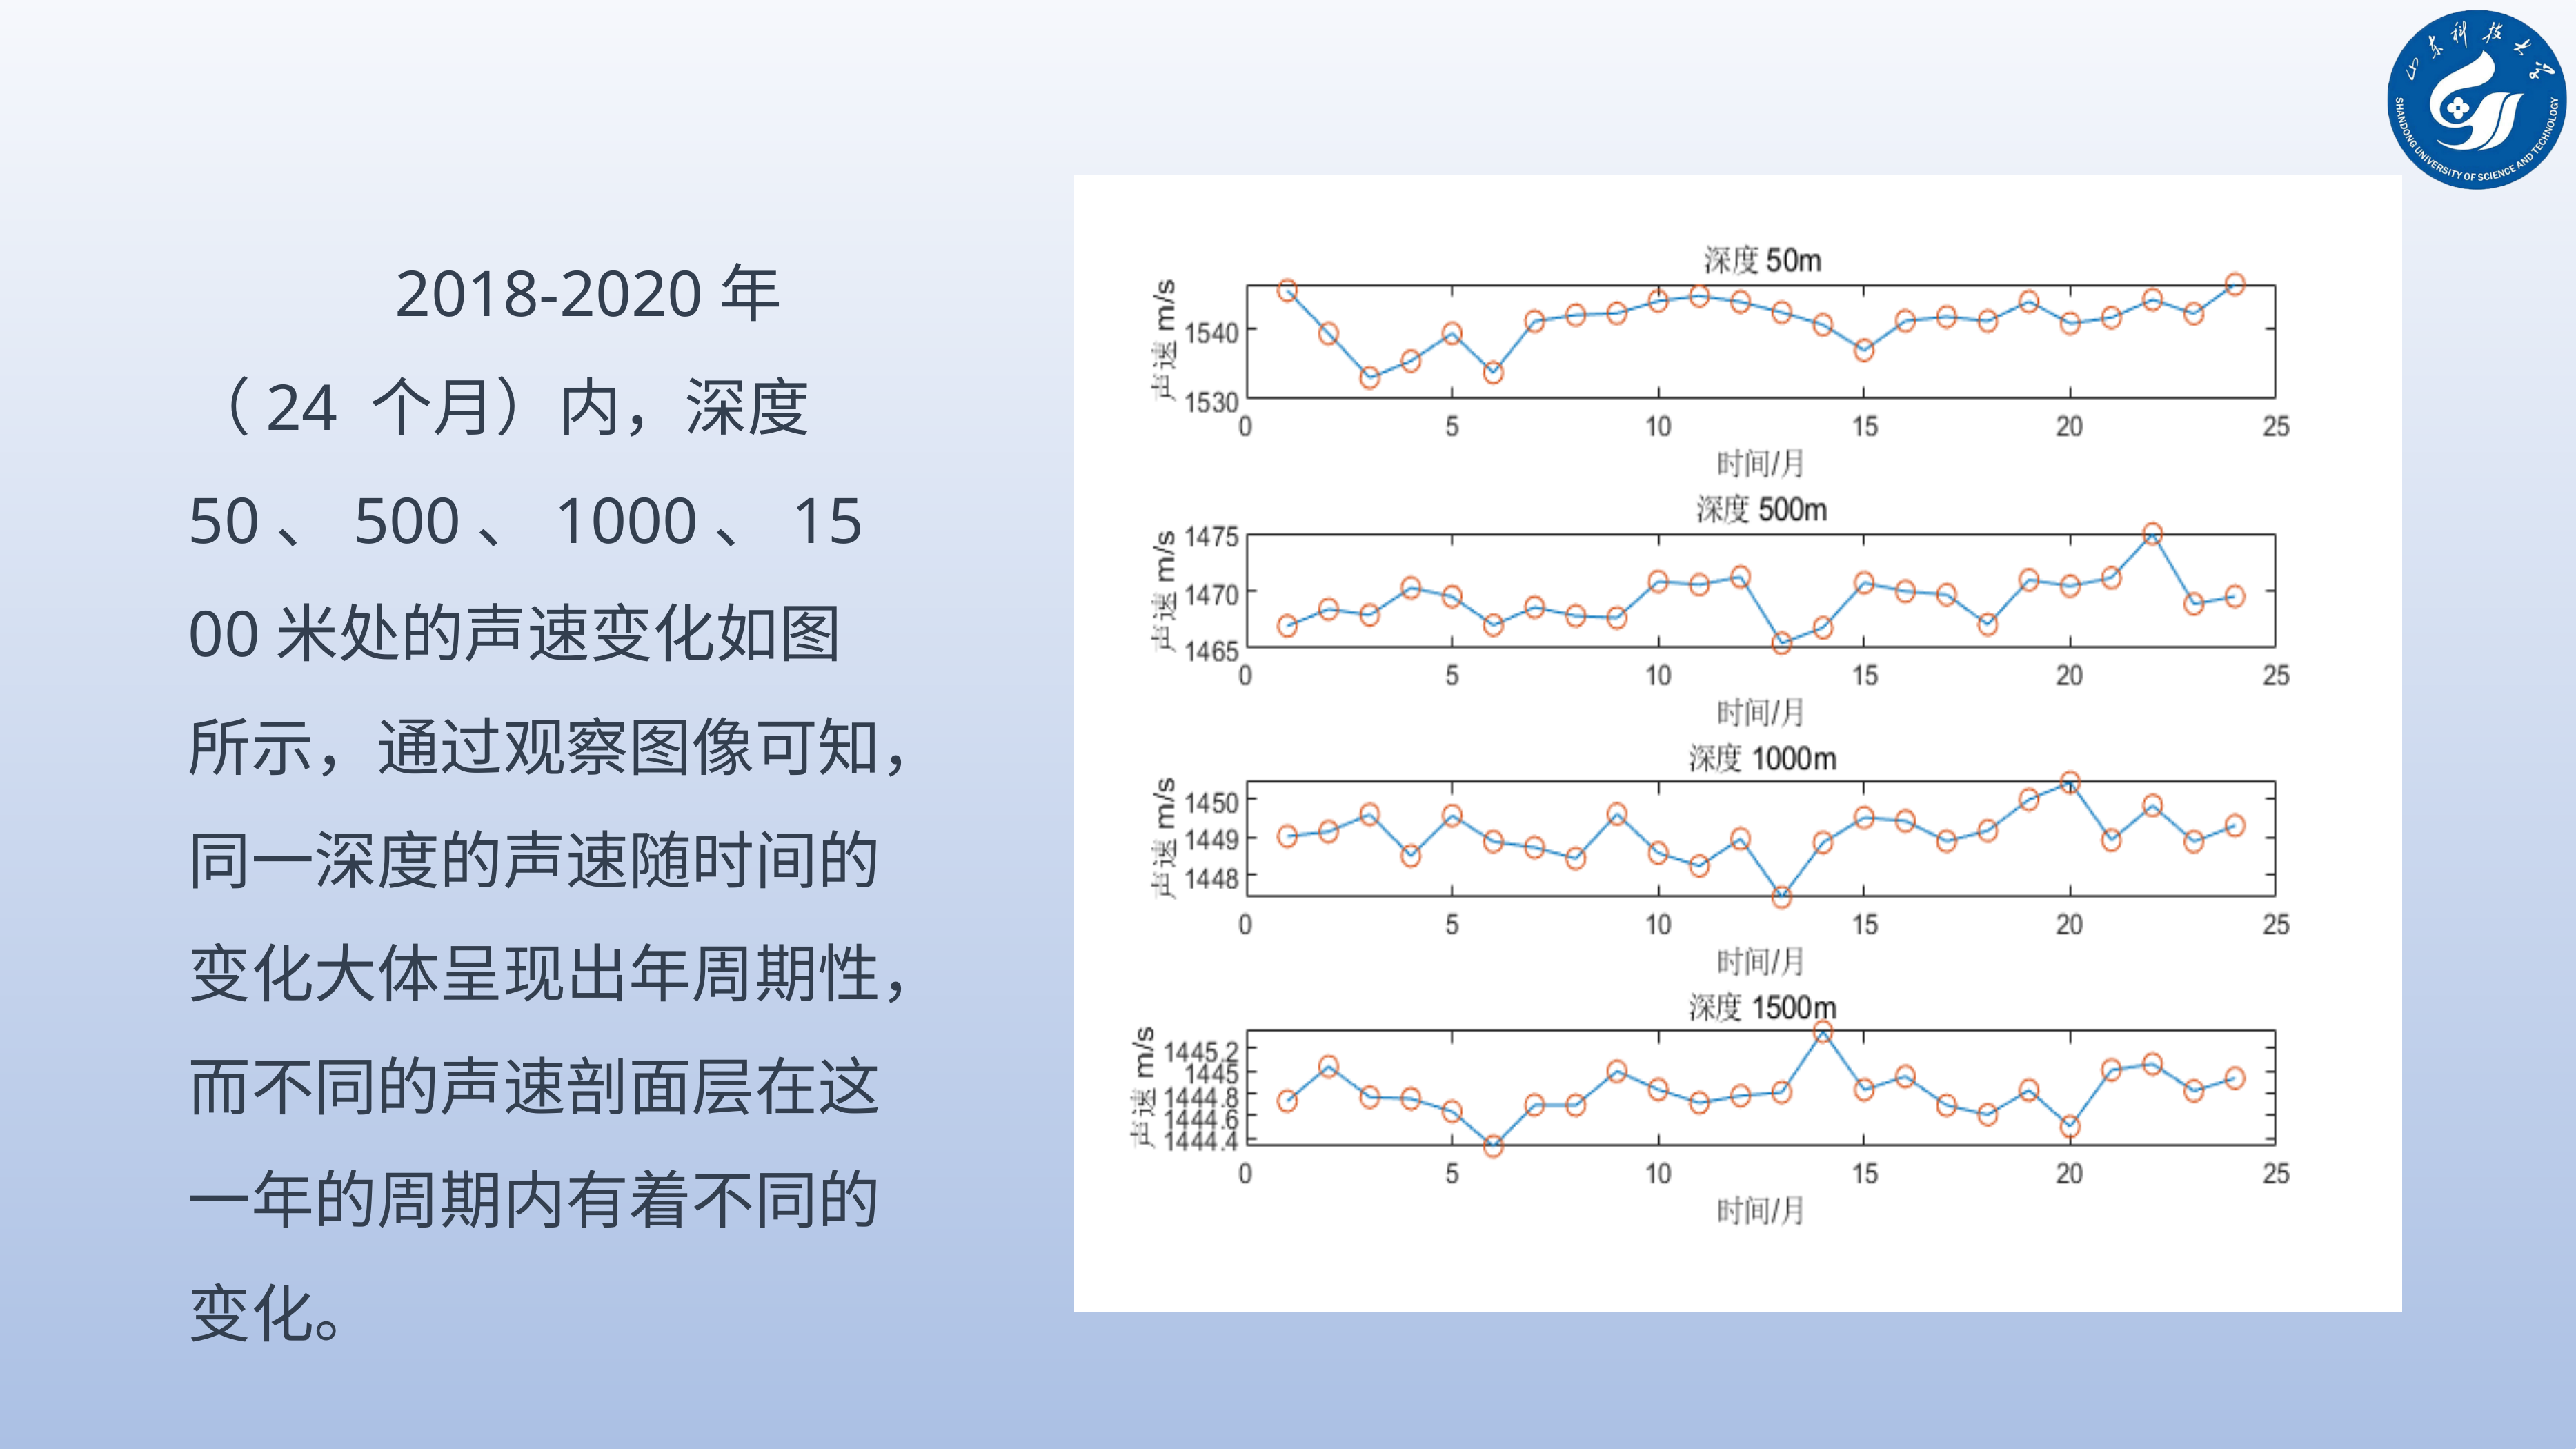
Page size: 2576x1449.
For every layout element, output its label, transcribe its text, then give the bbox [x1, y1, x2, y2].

picture [1074, 1, 2576, 1312]
text_box 2018-2020年（24 个月）内，深度 50、500、1000、1500米处的声速变化如图所示，通过观察图像可知，同一深度的声速随时间的变化大体呈现出年周期性，而不同的声速剖面层在这一年的周期内有着不同的变化。 [178, 210, 901, 1354]
